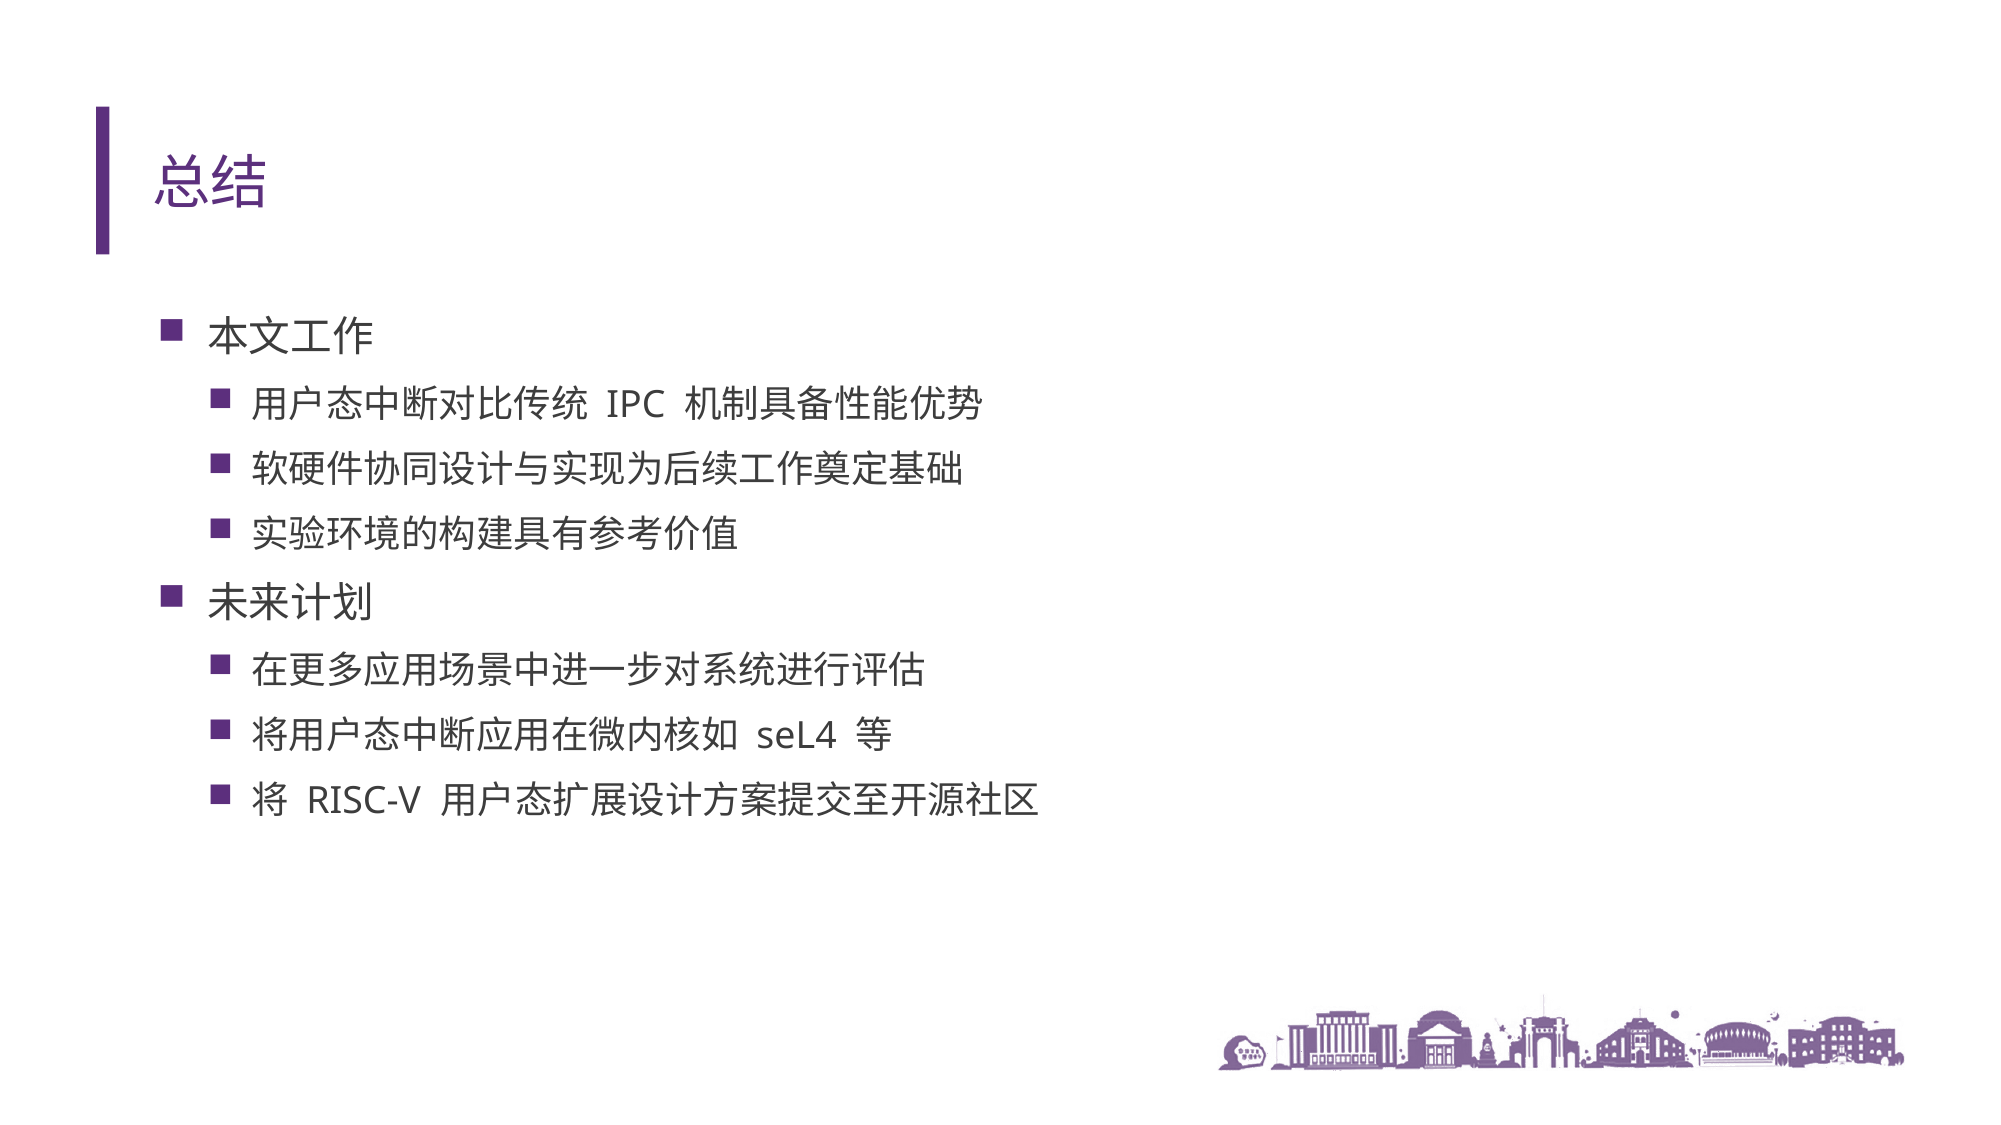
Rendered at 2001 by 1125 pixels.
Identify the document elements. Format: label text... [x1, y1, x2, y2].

list 本文工作 用户态中断对比传统 IPC 机制具备性能优势 软硬件协同设计与实现为后续工作奠定基础 实验环境的构建具有参考价值 未来计划 在更多应用场景中进一步对系统进行评估 将用户态中断应用在微内核如 seL4 等 将 RISC-V 用户态扩展设计方案提交至开源社区 [88, 302, 1421, 907]
title 总结 [137, 97, 1863, 264]
